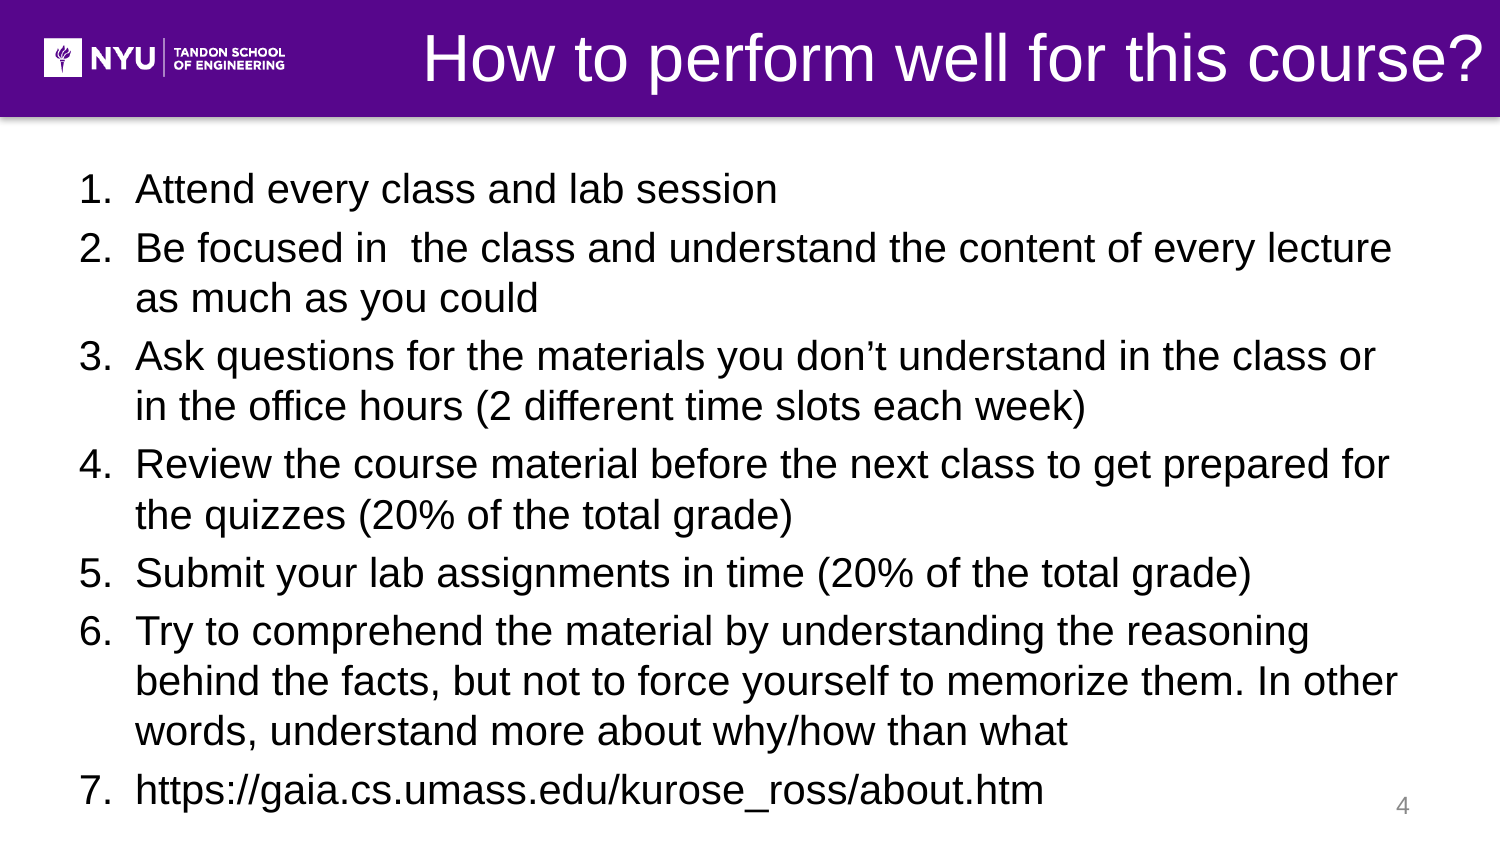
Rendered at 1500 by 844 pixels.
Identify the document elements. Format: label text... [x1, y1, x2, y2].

picture [44, 38, 285, 77]
list Attend every class and lab session Be focused in the class and understand the content of every lecture as much as you could Ask questions for the materials you don’t understand in the class or in the office hours (2 different time slots each week) Review the course material before the next class to get prepared for the quizzes (20% of the total grade) Submit your lab assignments in time (20% of the total grade) Try to comprehend the material by understanding the reasoning behind the facts, but not to force yourself to memorize them. In other words, understand more about why/how than what https://gaia.cs.umass.edu/kurose_ross/about.htm [63, 154, 1425, 754]
title How to perform well for this course? [321, 7, 1500, 98]
slide_number 4 [1074, 782, 1425, 828]
